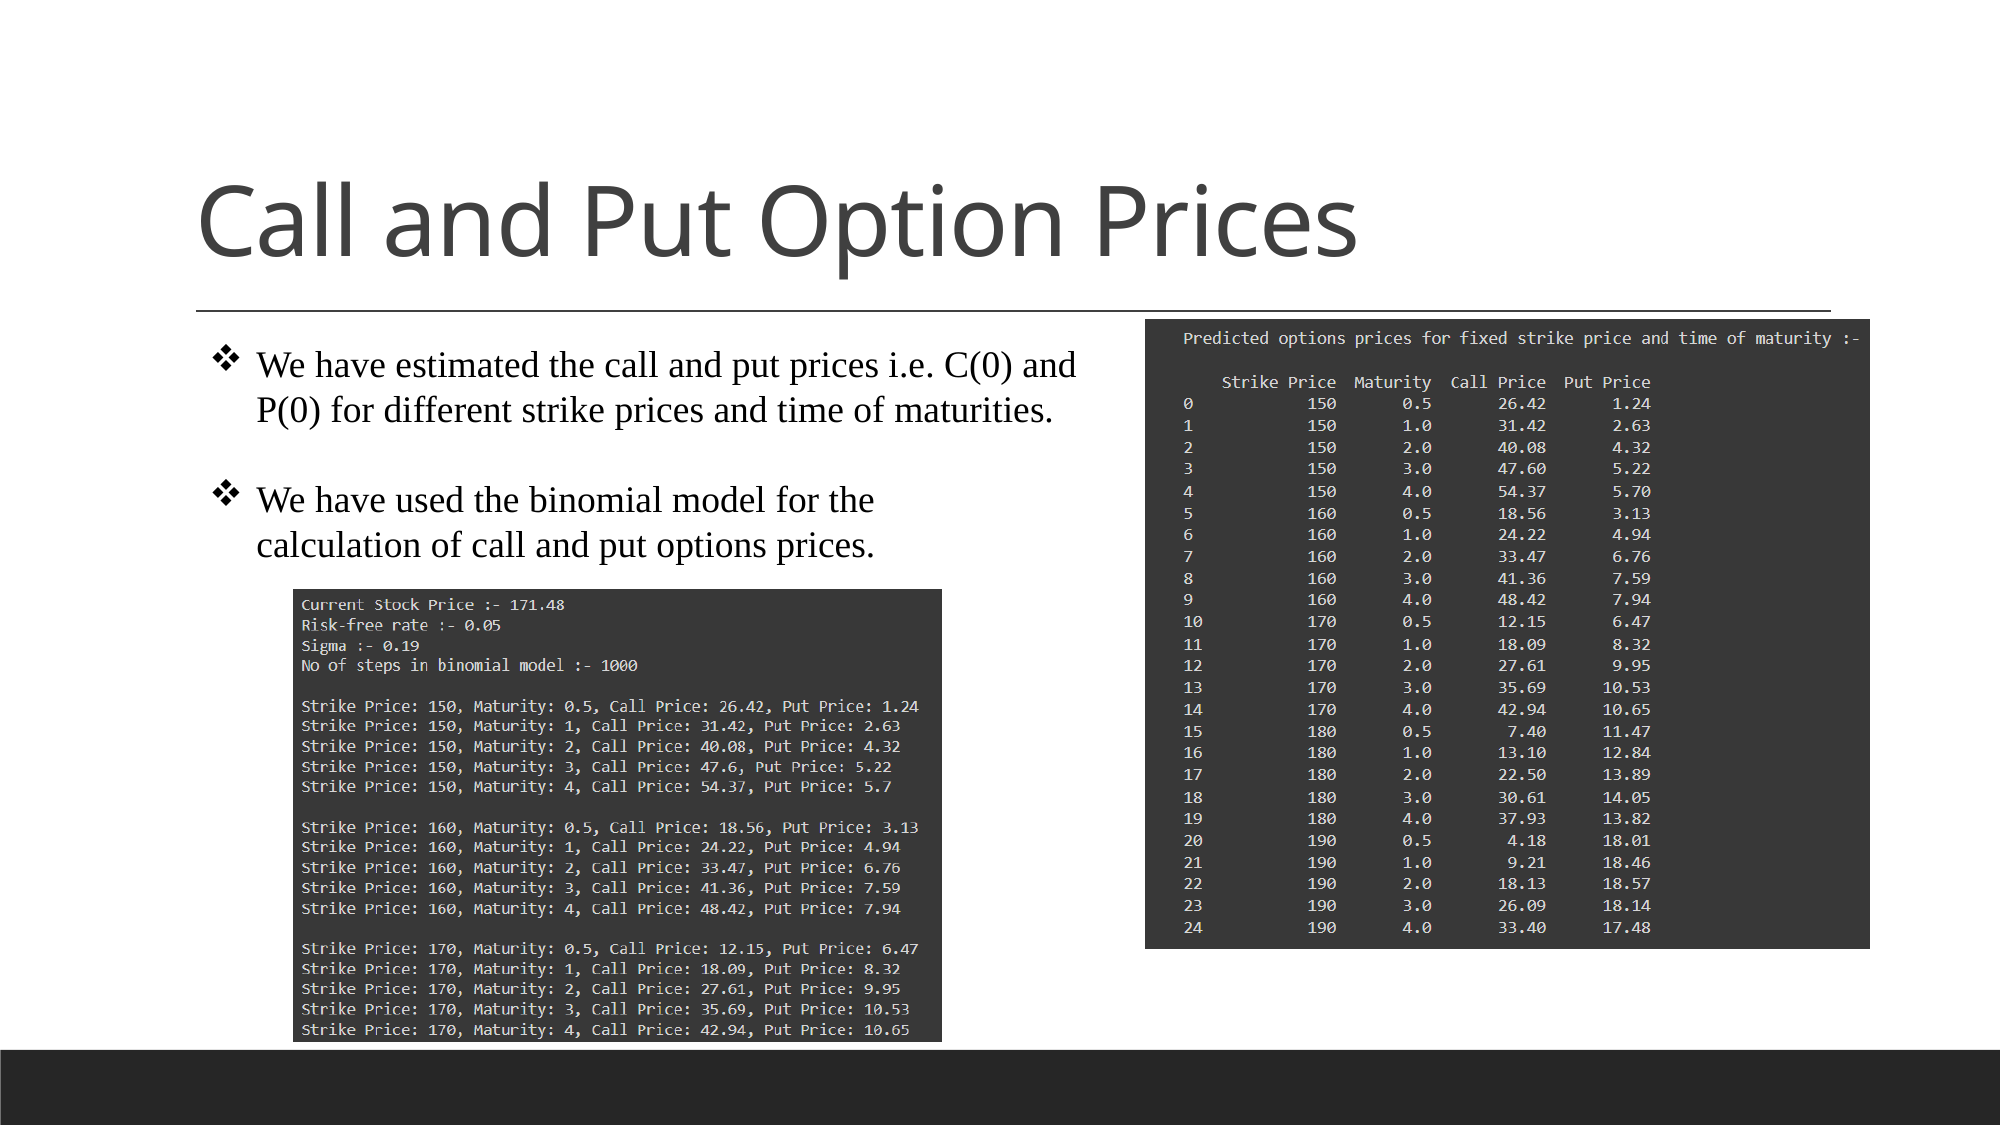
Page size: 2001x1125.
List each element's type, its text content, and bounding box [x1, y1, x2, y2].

title Call and Put Option Prices [180, 47, 1830, 285]
picture [292, 588, 943, 1042]
text_box We have estimated the call and put prices i.e. C(0) and P(0) for different strike prices and time of maturities. We have used the binomial model for the calculation of call and put options prices. [194, 332, 1102, 573]
picture [1144, 319, 1871, 950]
